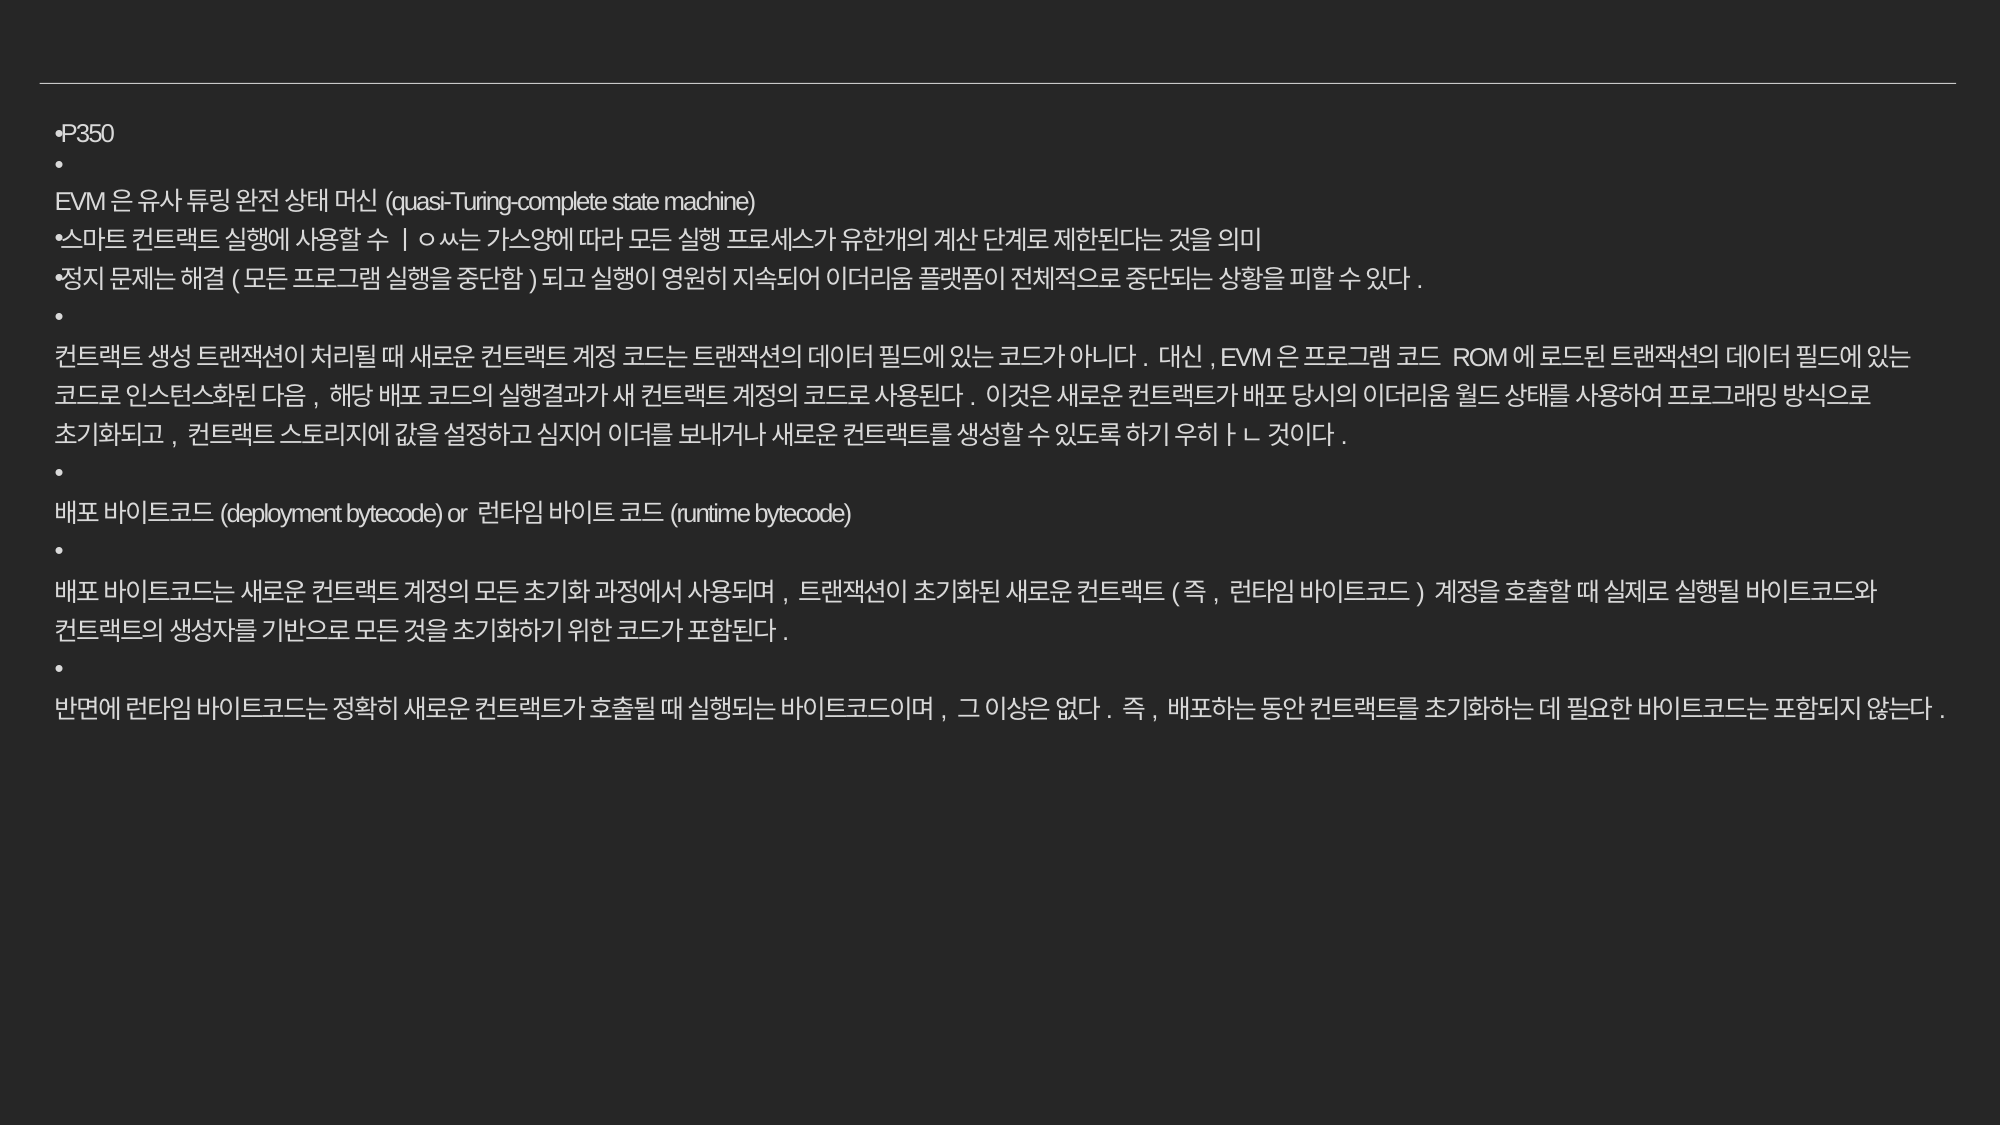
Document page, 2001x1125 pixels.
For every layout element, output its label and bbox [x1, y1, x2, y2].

list [39, 110, 1957, 825]
